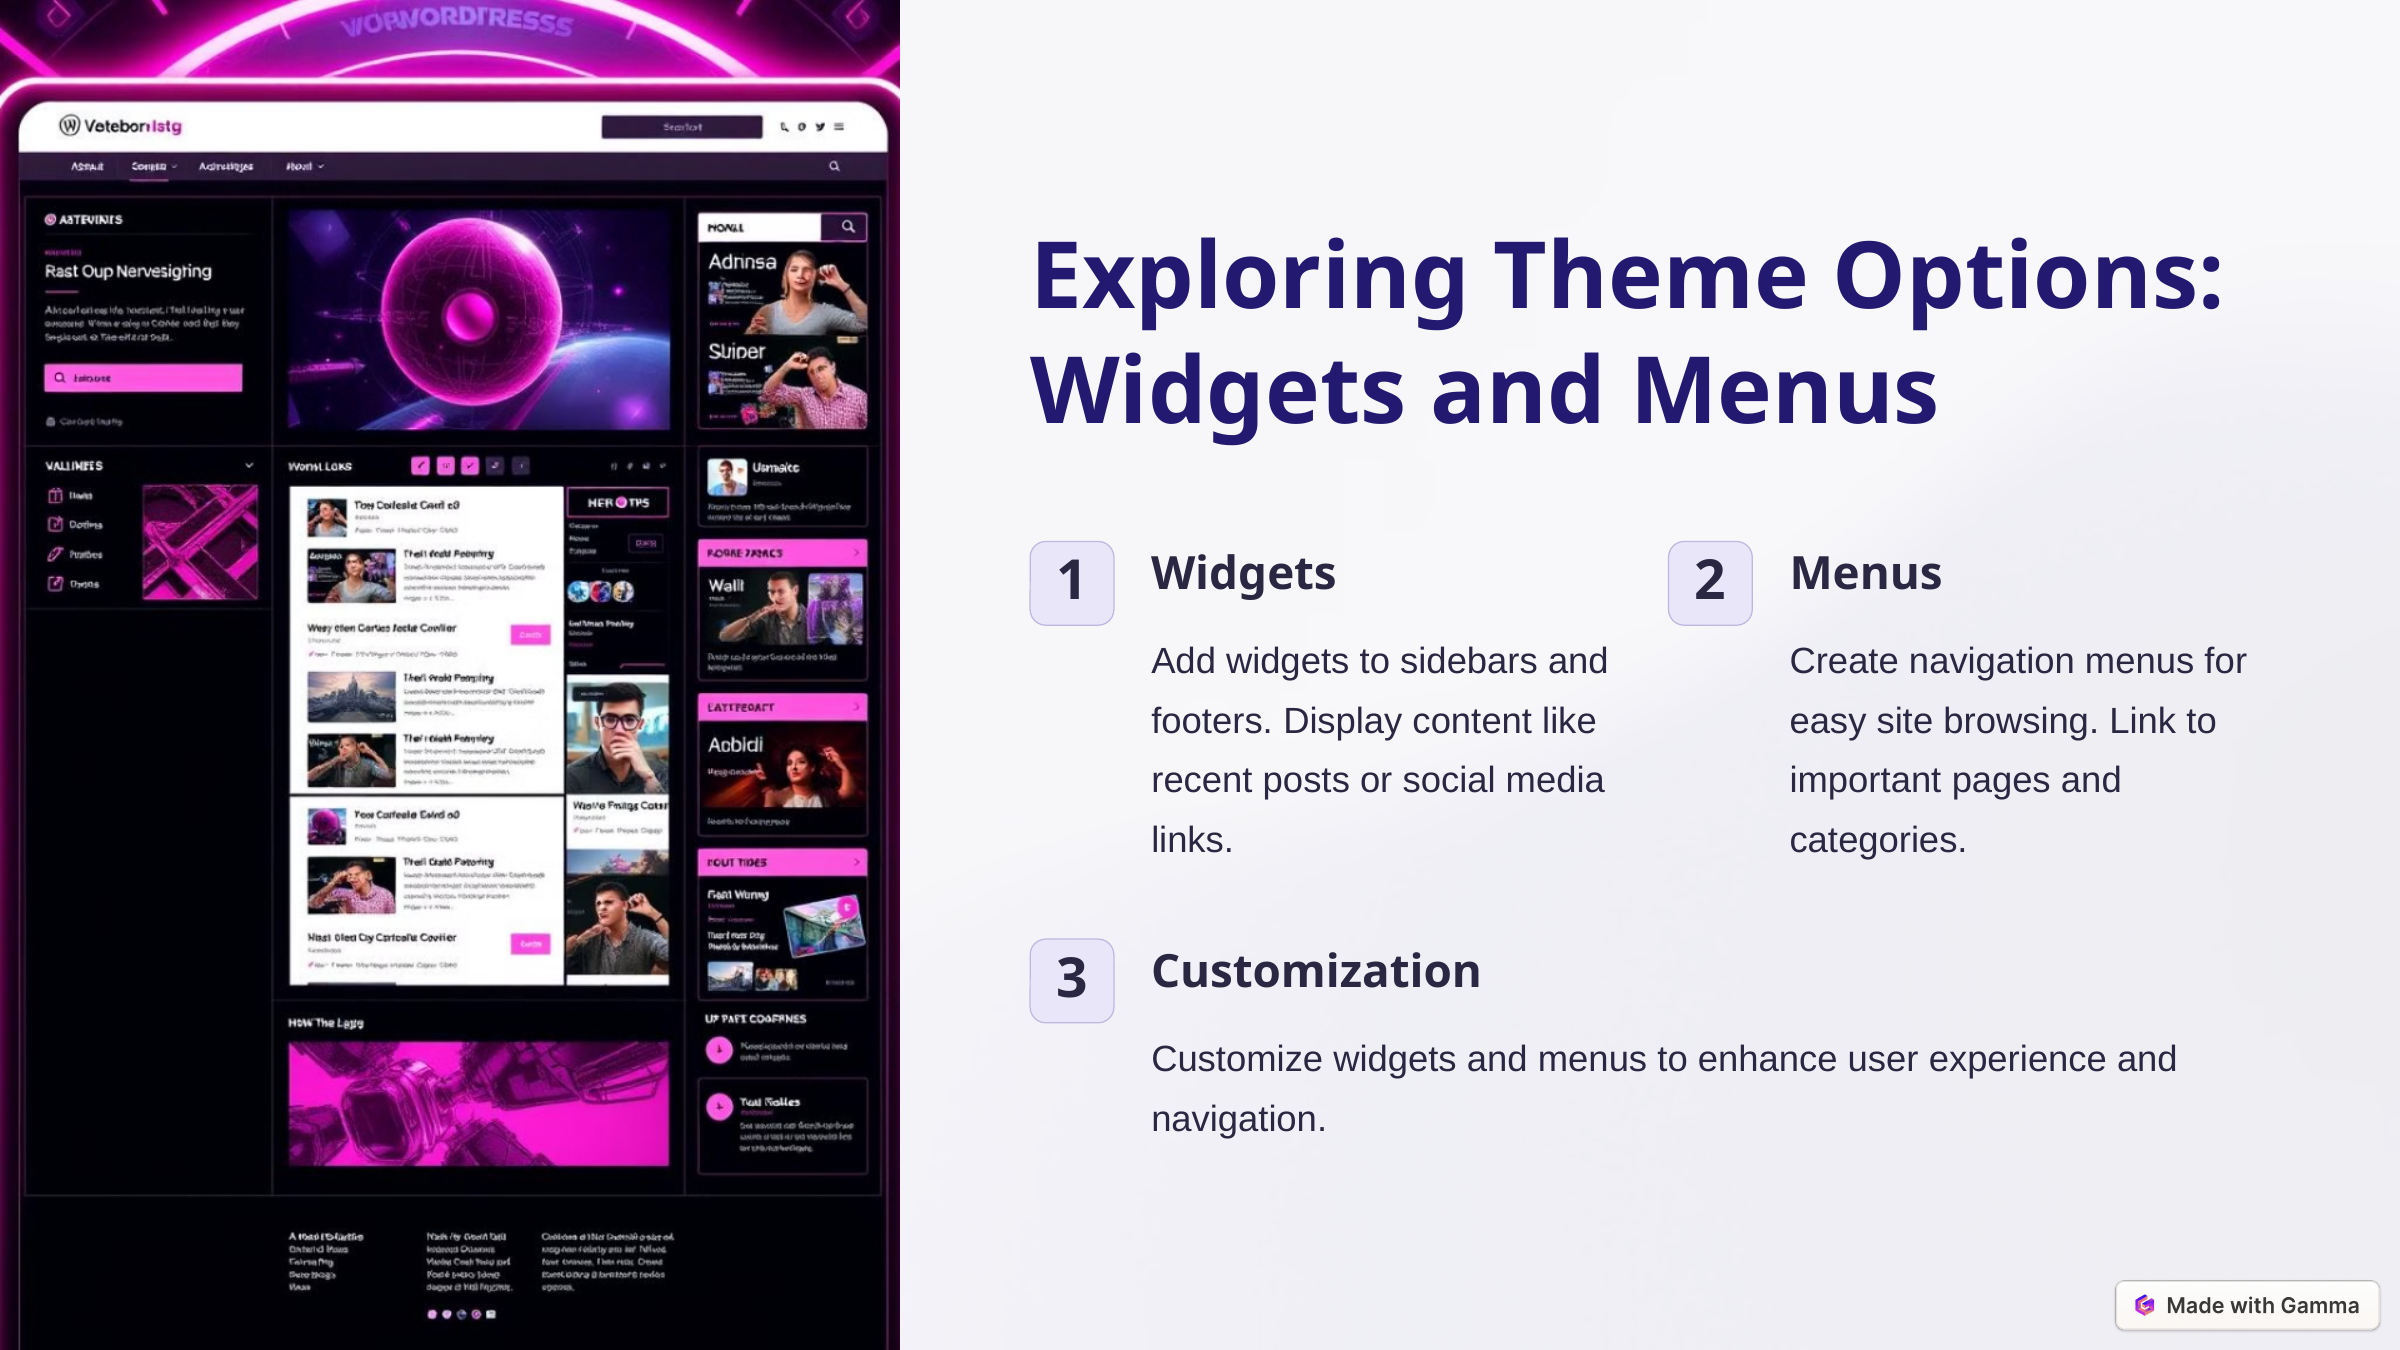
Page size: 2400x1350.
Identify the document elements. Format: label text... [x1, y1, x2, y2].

text_box Exploring Theme Options: Widgets and Menus [1030, 211, 2270, 444]
text_box Create navigation menus for easy site browsing. Link to important pages and categories. [1789, 621, 2270, 860]
picture [2106, 1271, 2389, 1339]
text_box Customization [1151, 939, 1617, 998]
text_box Add widgets to sidebars and footers. Display content like recent posts or social media links. [1151, 621, 1632, 860]
picture [0, 0, 900, 1350]
text_box Menus [1789, 541, 2255, 600]
text_box 2 [1694, 555, 1727, 612]
text_box [1030, 939, 1114, 1023]
text_box 1 [1061, 555, 1083, 612]
text_box Widgets [1151, 541, 1617, 600]
text_box [1030, 541, 1114, 626]
text_box [1668, 541, 1753, 626]
text_box Customize widgets and menus to enhance user experience and navigation. [1151, 1019, 2270, 1139]
text_box 3 [1056, 953, 1088, 1009]
